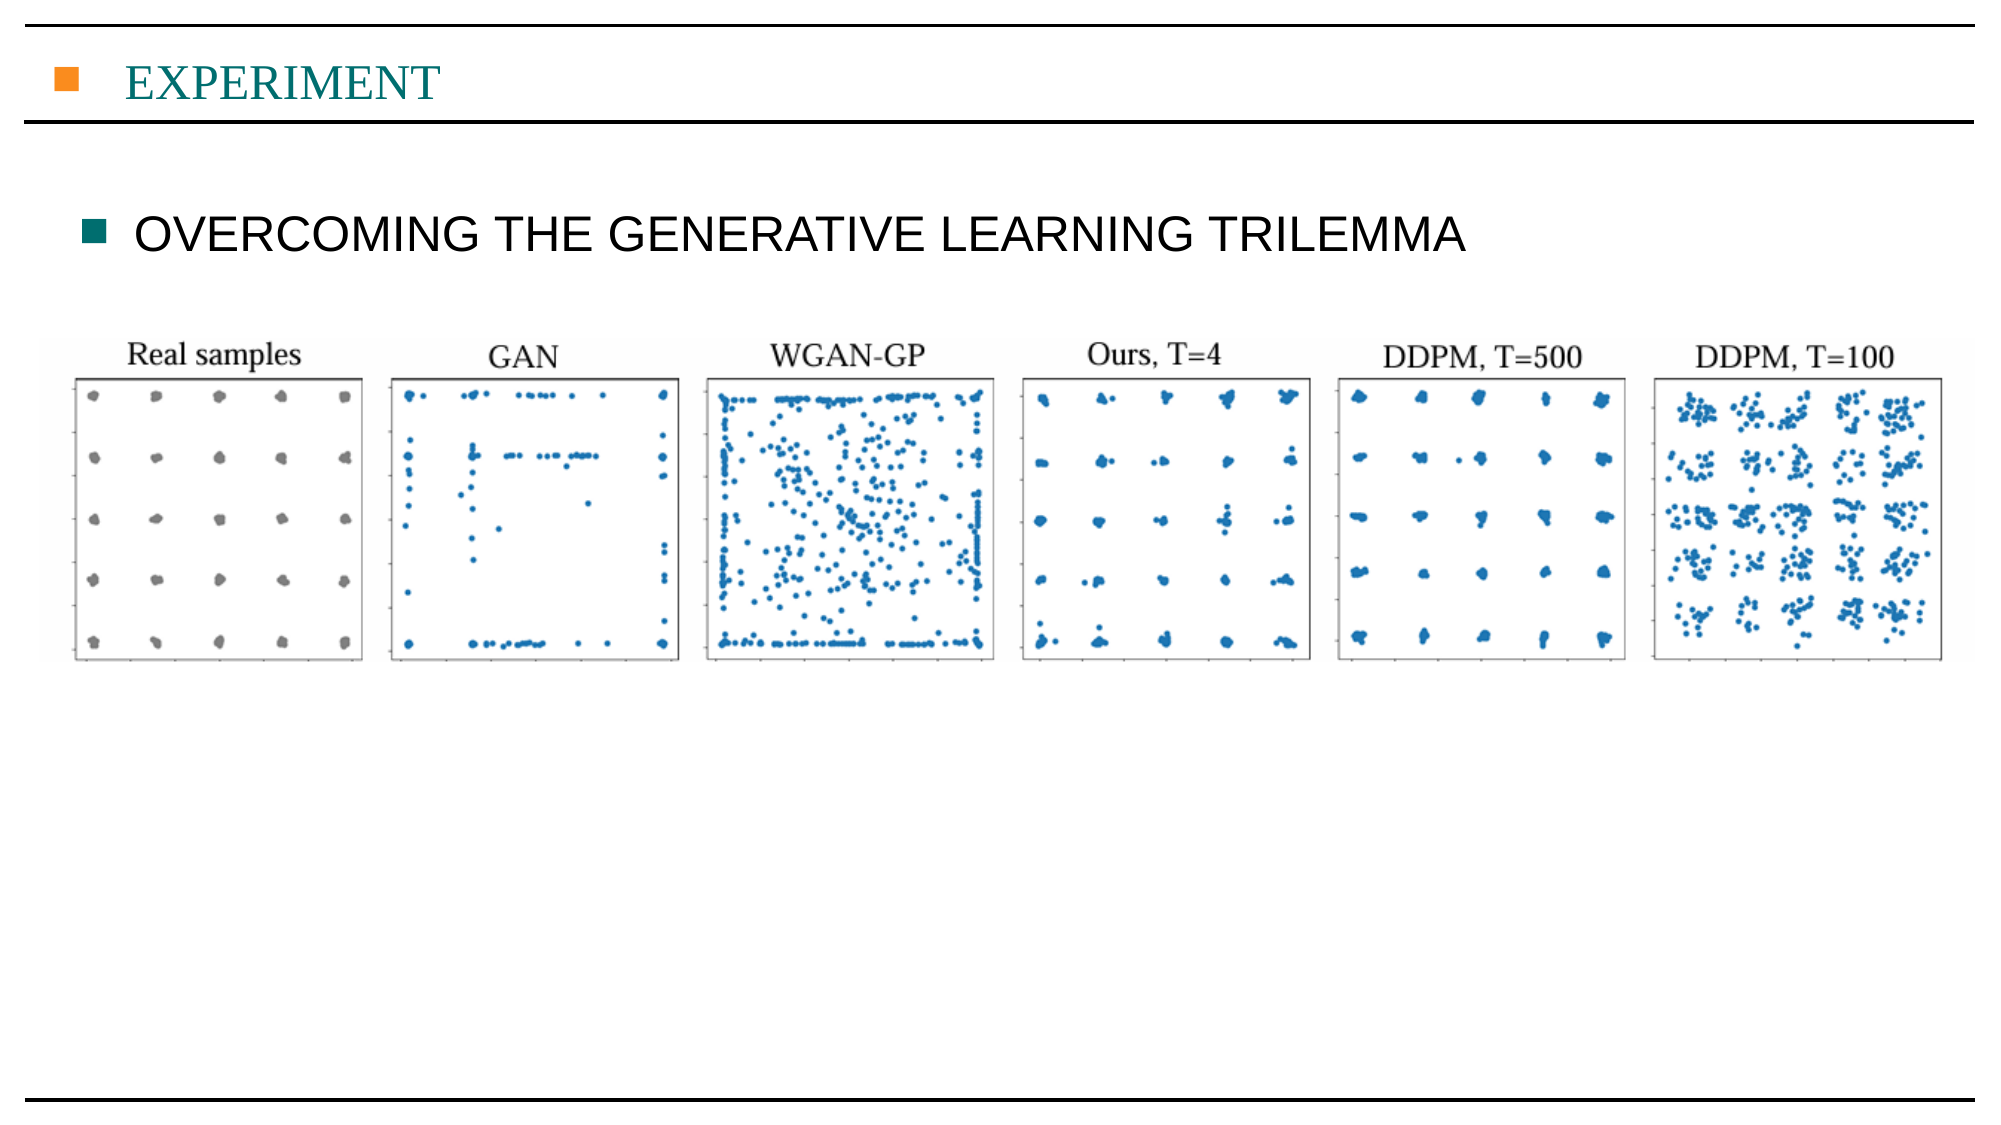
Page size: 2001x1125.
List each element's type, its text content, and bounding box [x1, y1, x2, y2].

text_box ■ [24, 36, 110, 120]
text_box ■ [64, 189, 119, 266]
text_box OVERCOMING THE GENERATIVE LEARNING TRILEMMA [119, 194, 1482, 269]
picture [38, 332, 1975, 687]
text_box EXPERIMENT [110, 37, 1975, 121]
